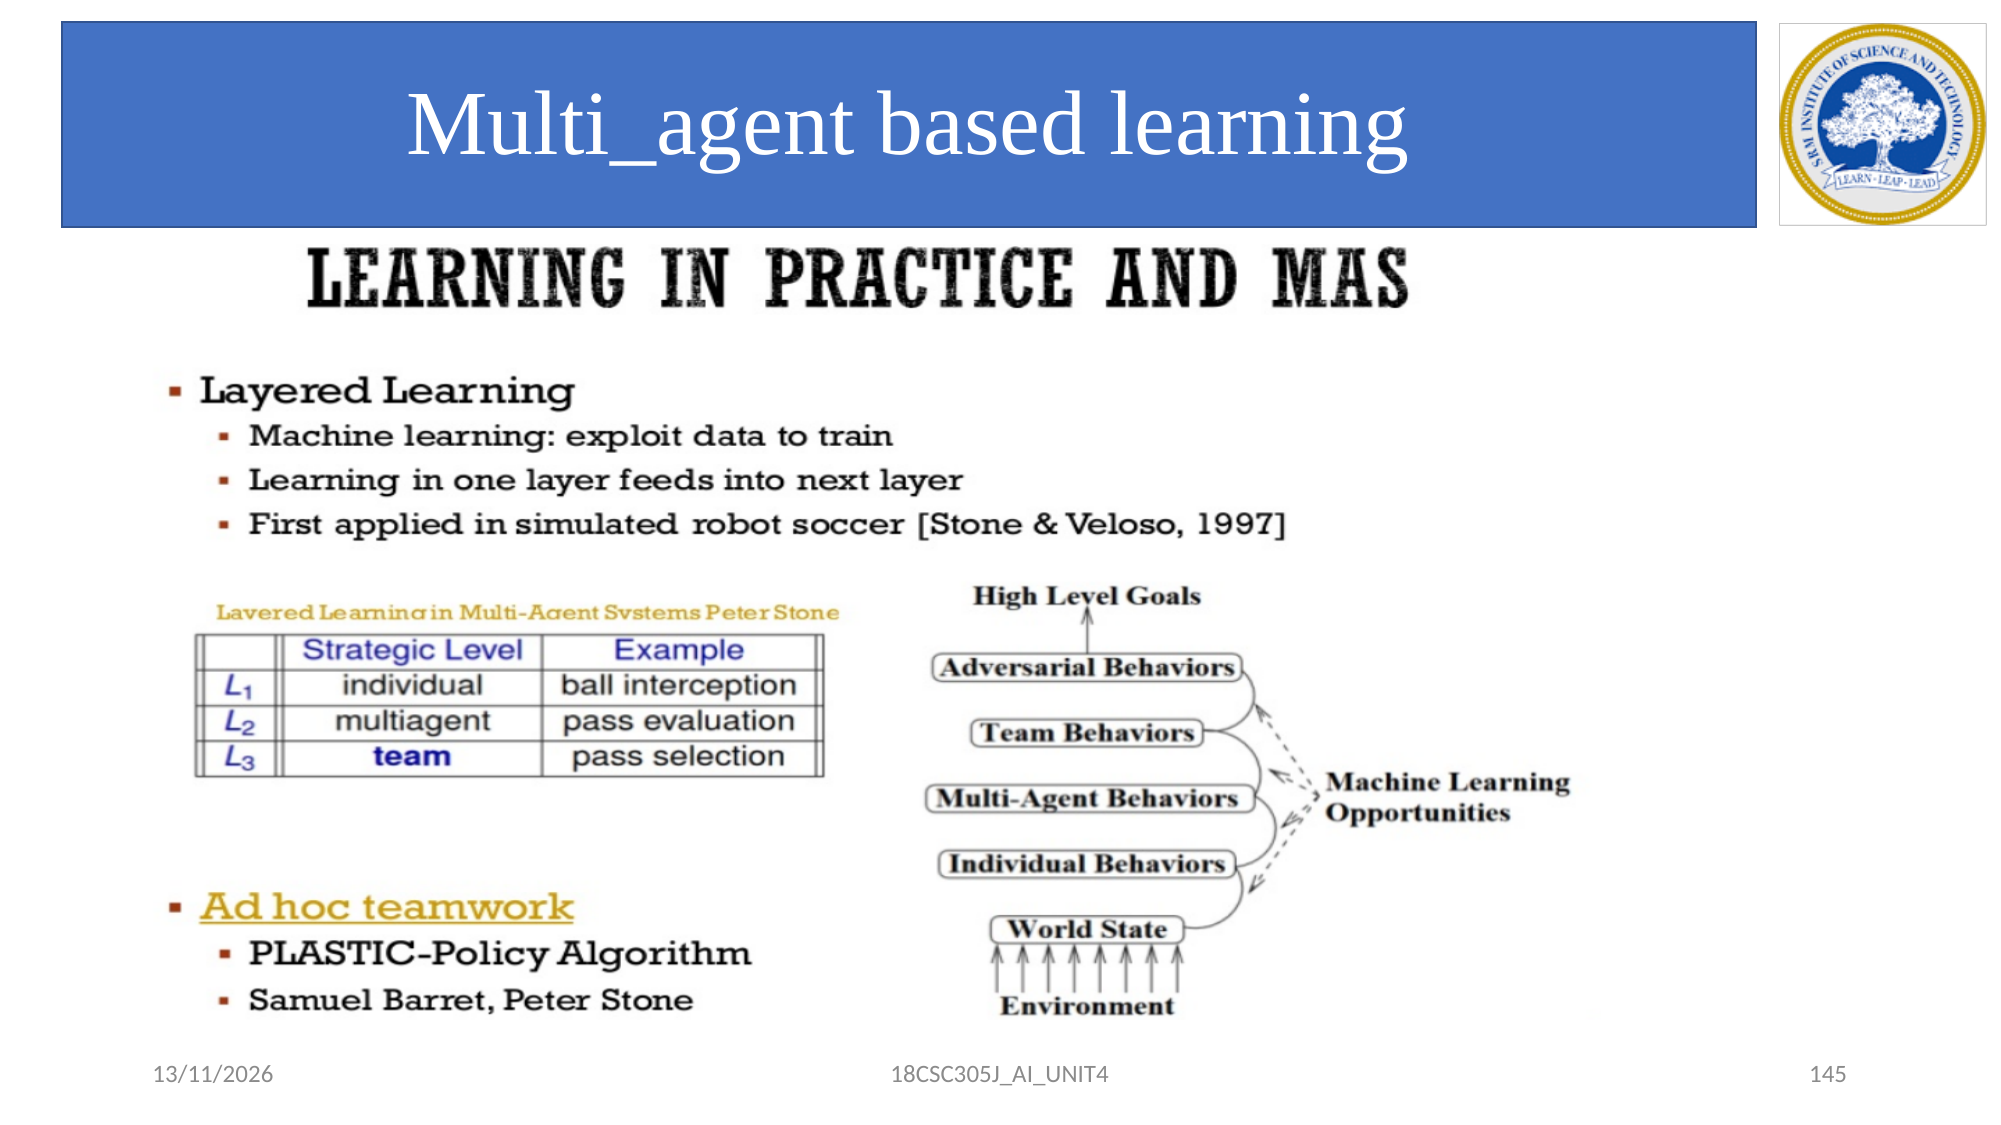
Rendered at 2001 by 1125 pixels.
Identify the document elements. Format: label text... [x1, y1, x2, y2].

title Multi_agent based learning [61, 21, 1757, 228]
picture [1778, 22, 1988, 227]
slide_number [137, 1042, 588, 1103]
footer 18CSC305J_AI_UNIT4 [662, 1042, 1338, 1103]
picture [75, 244, 1601, 1020]
slide_number 145 [1412, 1042, 1863, 1103]
